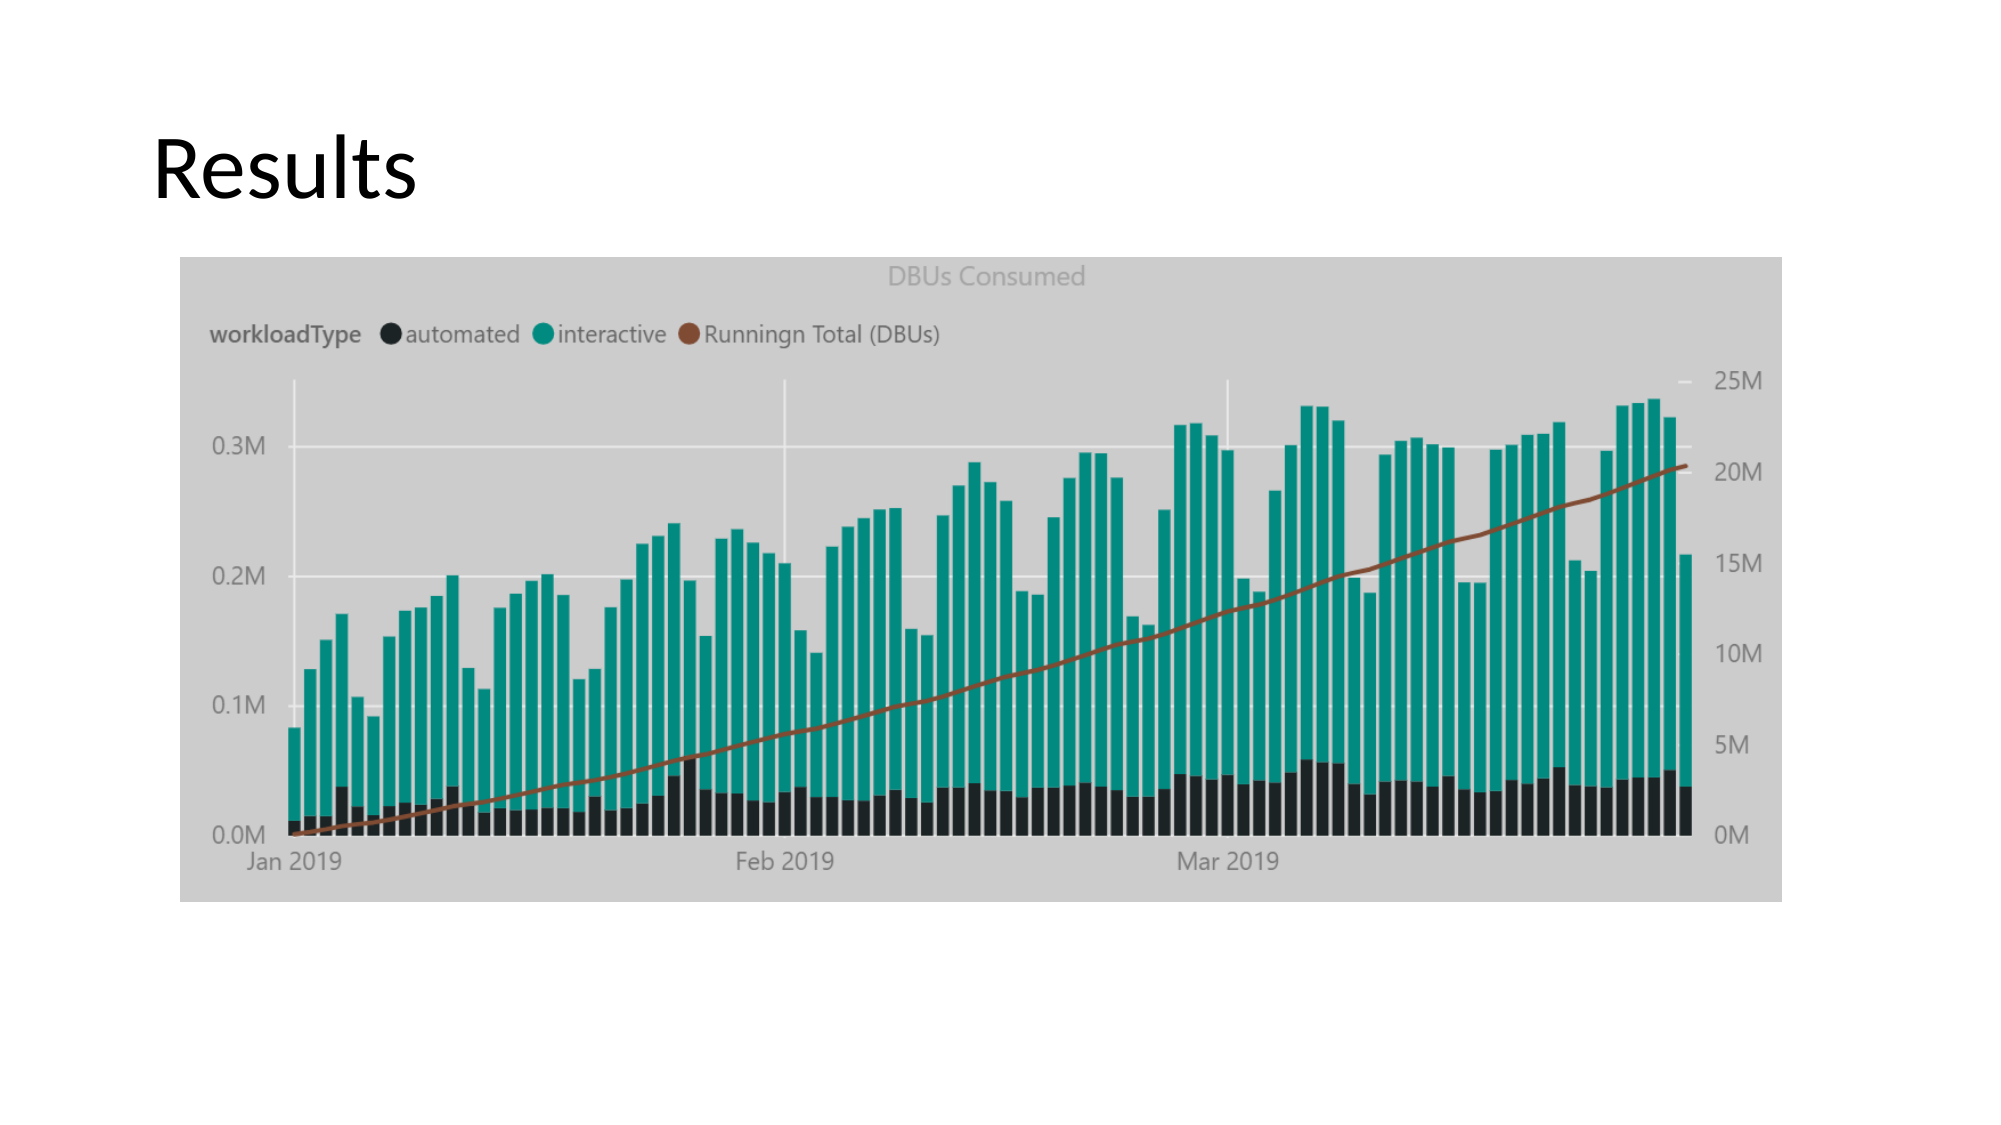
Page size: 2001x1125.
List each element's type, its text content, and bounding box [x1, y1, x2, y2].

title Results [137, 59, 1863, 278]
picture [180, 257, 1782, 902]
